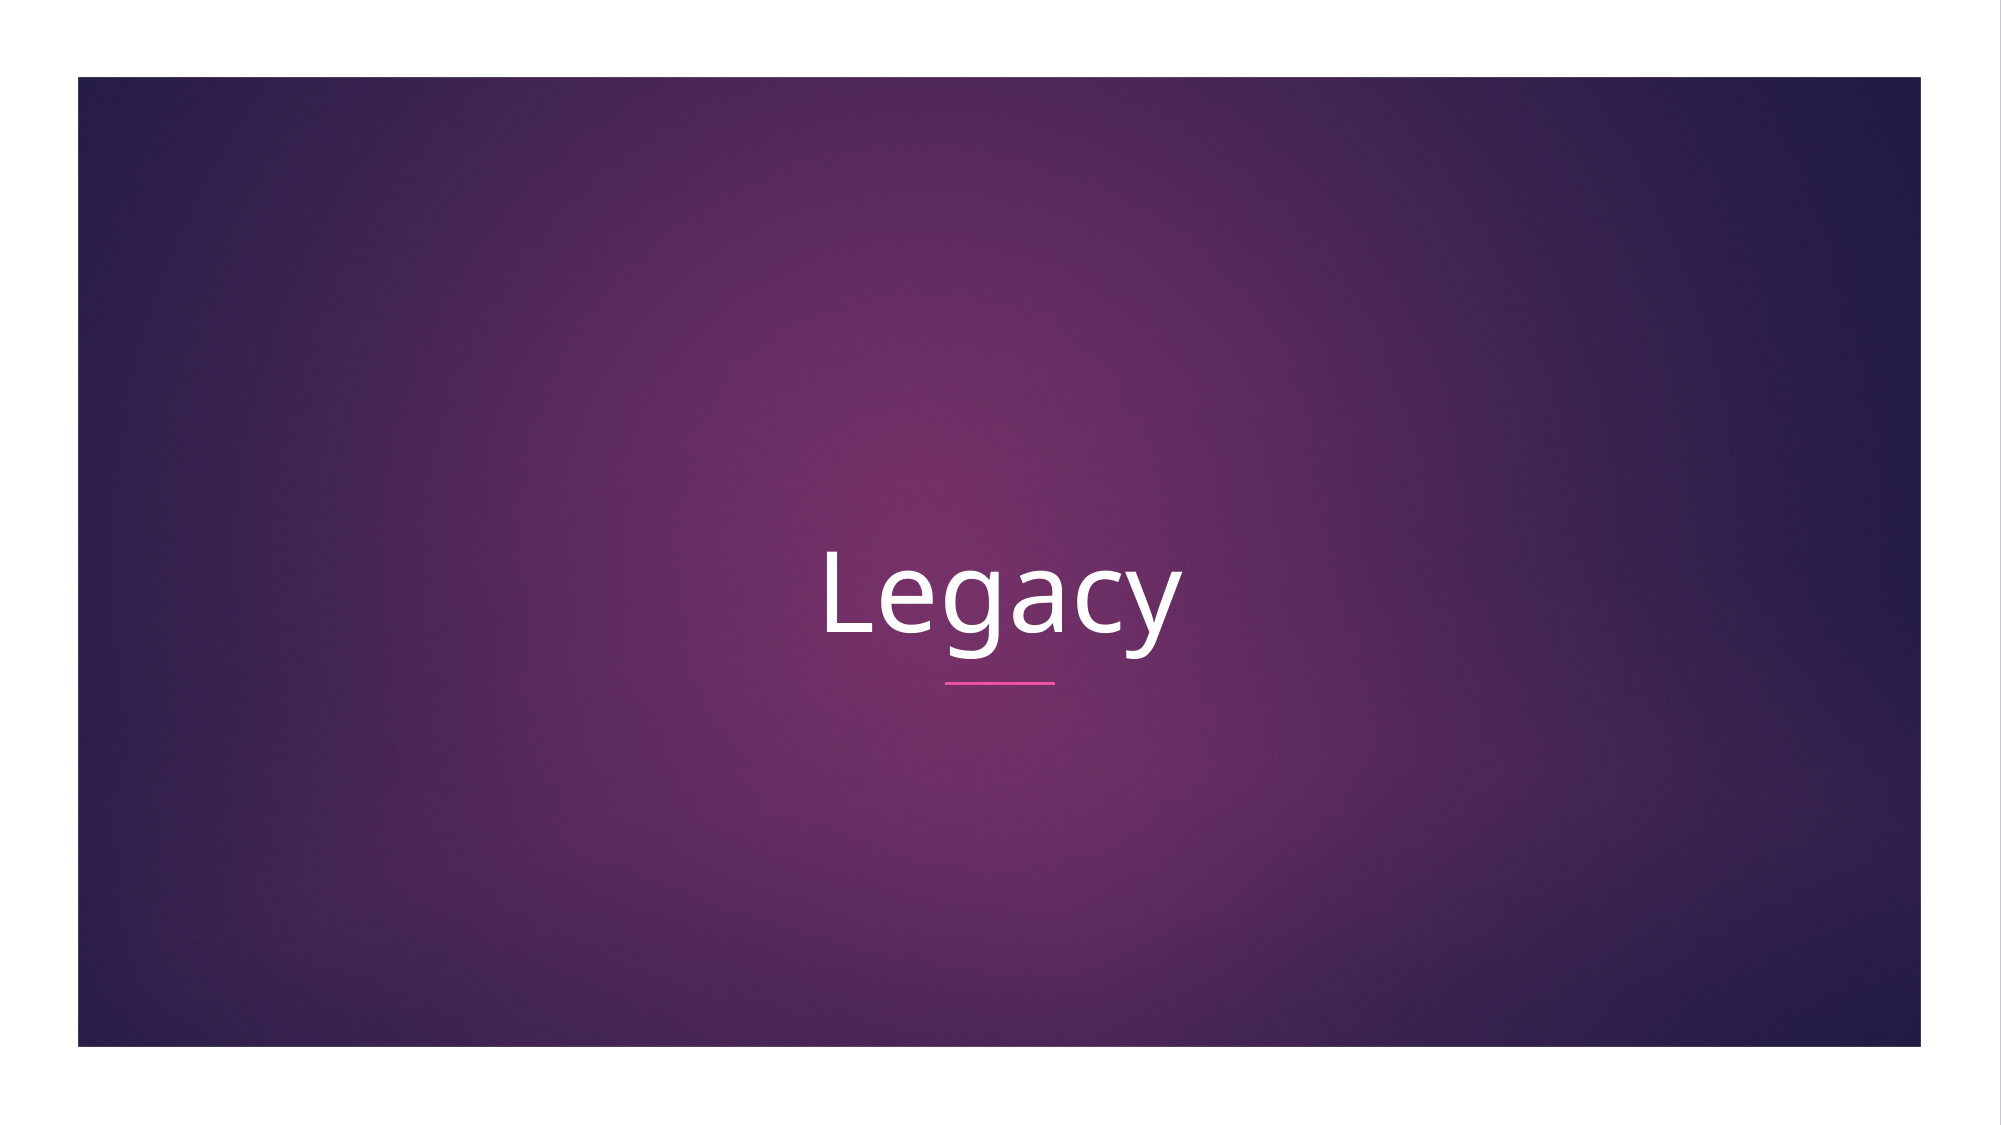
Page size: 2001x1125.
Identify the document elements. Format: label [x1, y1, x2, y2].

text_box [0, 0, 2000, 1125]
